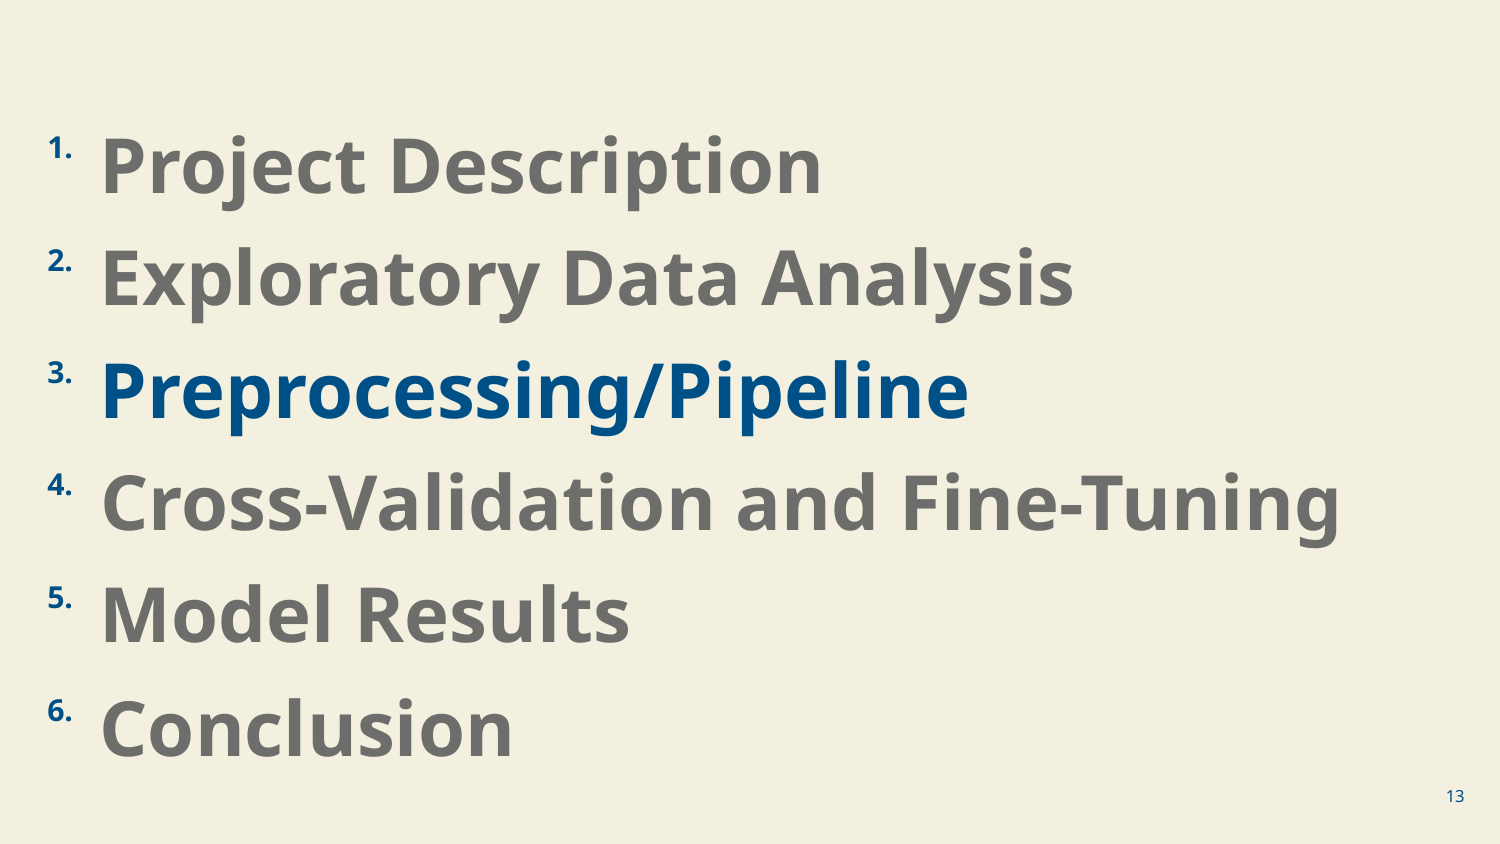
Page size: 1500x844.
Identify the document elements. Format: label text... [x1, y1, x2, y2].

text_box Conclusion [84, 685, 1241, 767]
text_box 1. [32, 122, 97, 180]
text_box 4. [32, 459, 97, 517]
text_box Exploratory Data Analysis [84, 234, 1241, 316]
text_box 6. [32, 685, 97, 743]
text_box 2. [32, 234, 97, 293]
text_box Preprocessing/Pipeline [84, 347, 1241, 429]
slide_number ‹#› [1389, 764, 1480, 830]
text_box 5. [32, 571, 97, 629]
text_box Model Results [84, 571, 1241, 653]
text_box Project Description [84, 122, 1241, 204]
text_box Cross-Validation and Fine-Tuning [85, 459, 1452, 541]
text_box 3. [32, 347, 97, 405]
